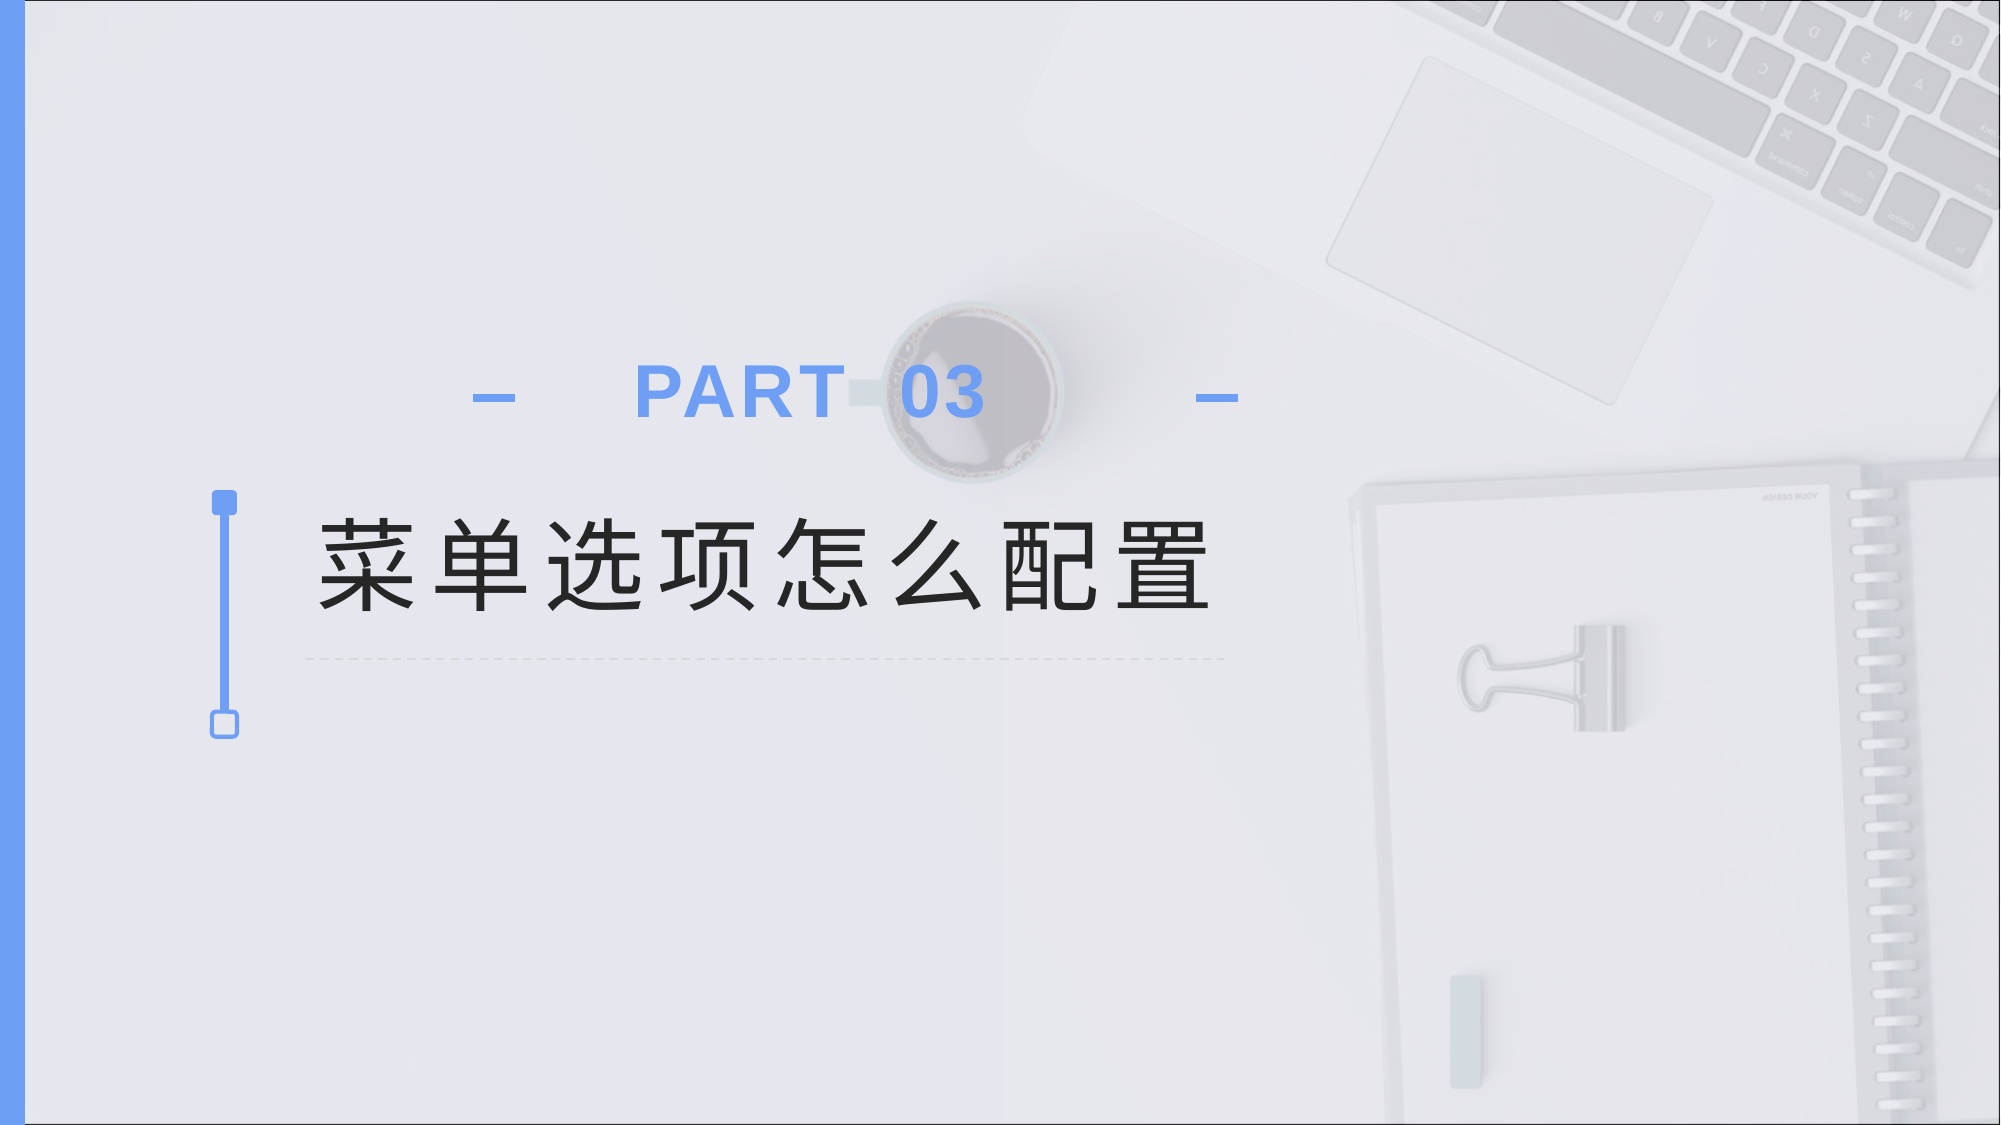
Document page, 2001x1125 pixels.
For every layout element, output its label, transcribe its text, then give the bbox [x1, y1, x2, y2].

text_box PART 03 [633, 315, 1077, 459]
title 菜单选项怎么配置 [262, 466, 1269, 632]
